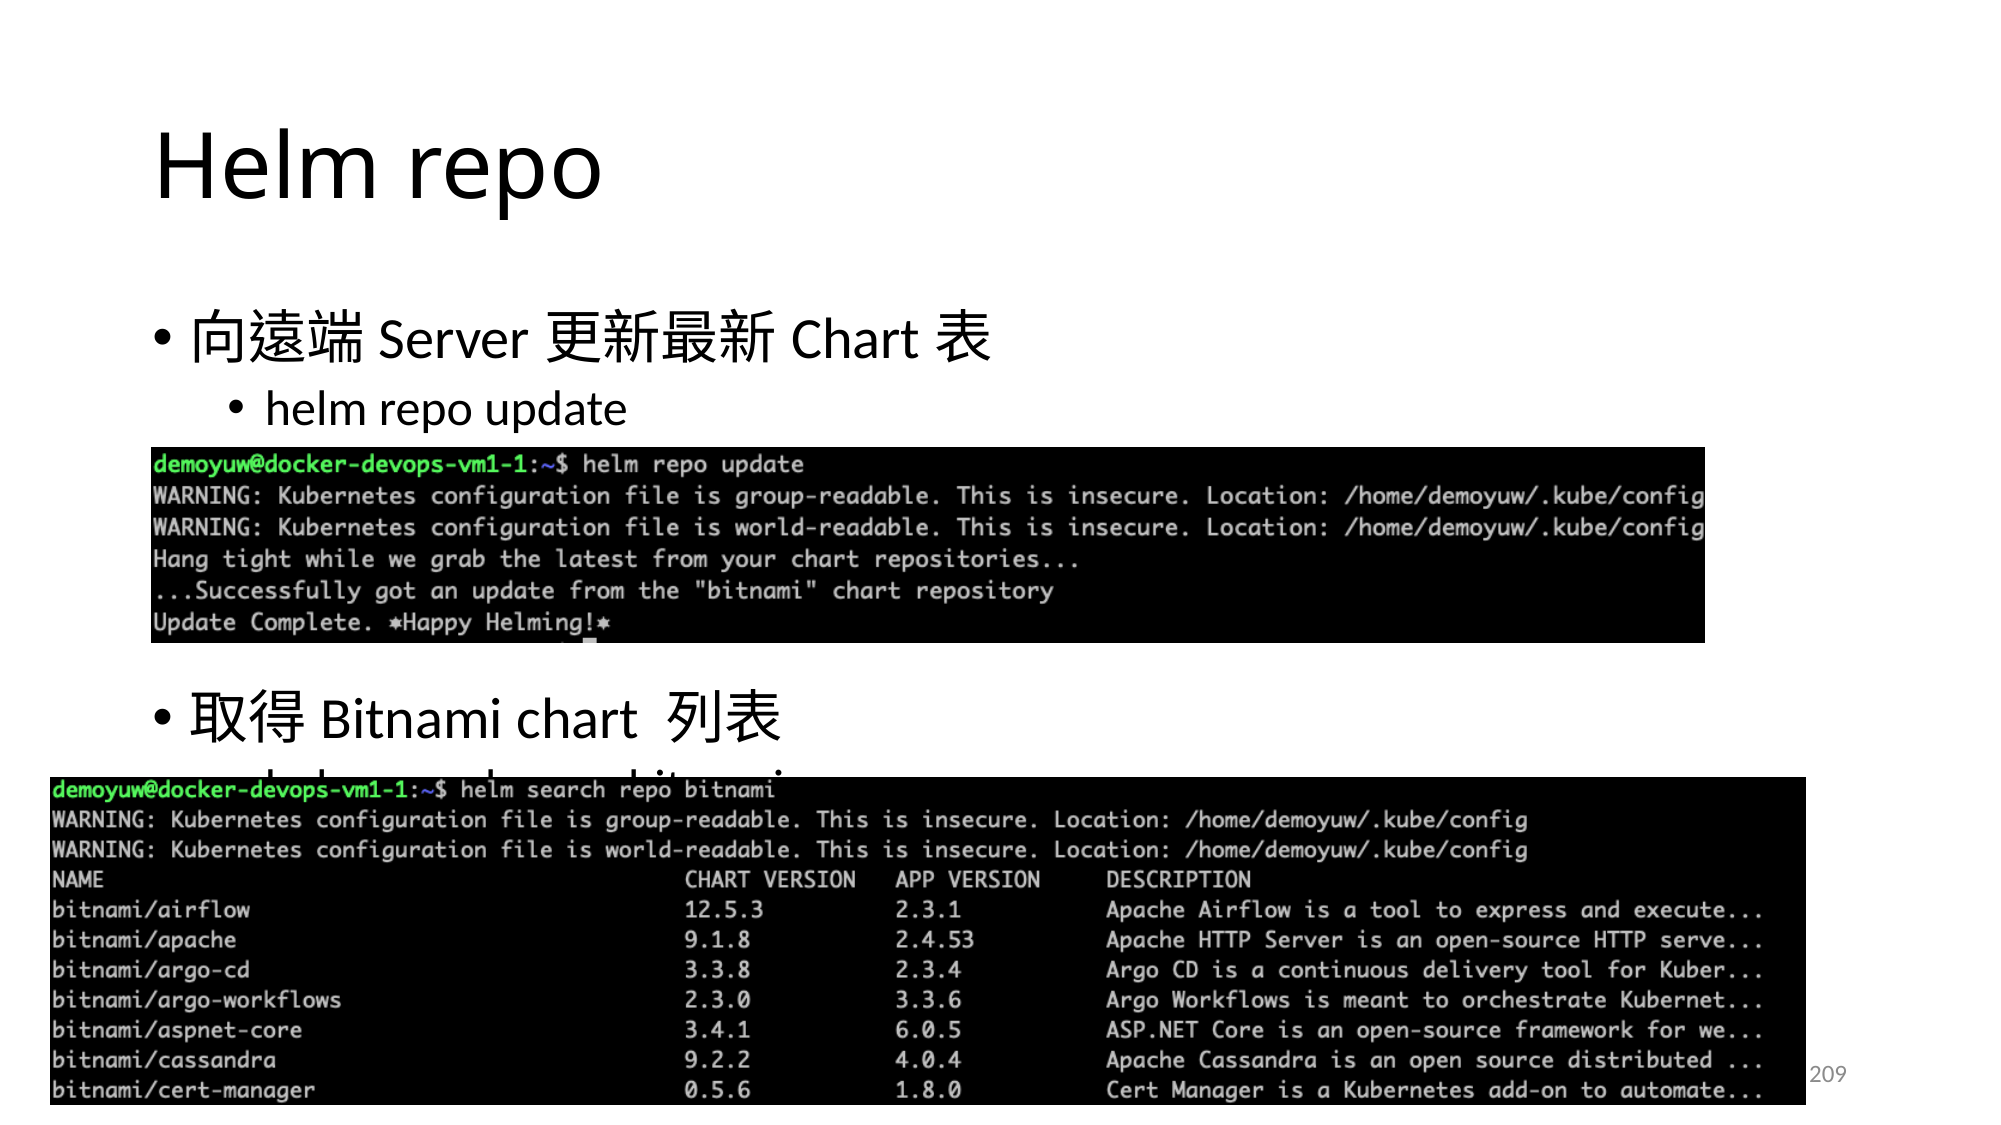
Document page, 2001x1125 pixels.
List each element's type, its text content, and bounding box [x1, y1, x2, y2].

picture [50, 777, 1806, 1105]
title Helm repo [137, 59, 1863, 278]
slide_number 209 [1806, 1042, 1863, 1103]
picture [151, 447, 1705, 643]
list 向遠端Server更新最新Chart表 helm repo update 取得Bitnami chart 列表 helm search repo bitnami [137, 301, 1863, 1015]
